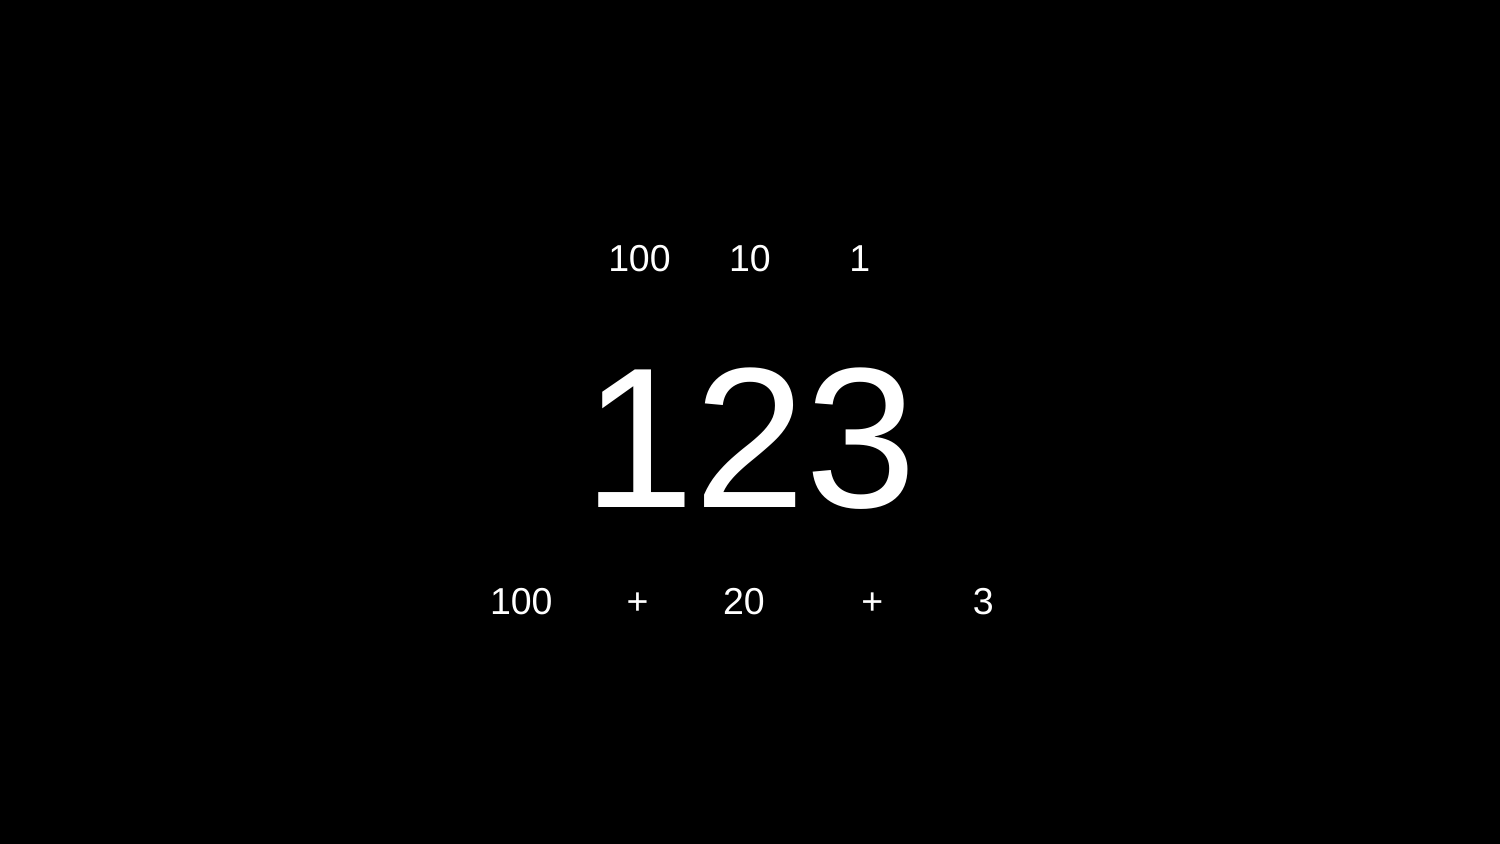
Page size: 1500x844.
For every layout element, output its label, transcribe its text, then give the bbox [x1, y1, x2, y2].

text_box + [792, 562, 953, 636]
text_box 100 [441, 562, 557, 636]
text_box 100 [579, 218, 690, 292]
text_box 20 [718, 562, 792, 636]
text_box 10 [690, 218, 800, 292]
text_box + [557, 562, 718, 636]
text_box 123 [441, 292, 1059, 552]
text_box 1 [800, 218, 920, 292]
text_box 3 [953, 562, 1064, 636]
